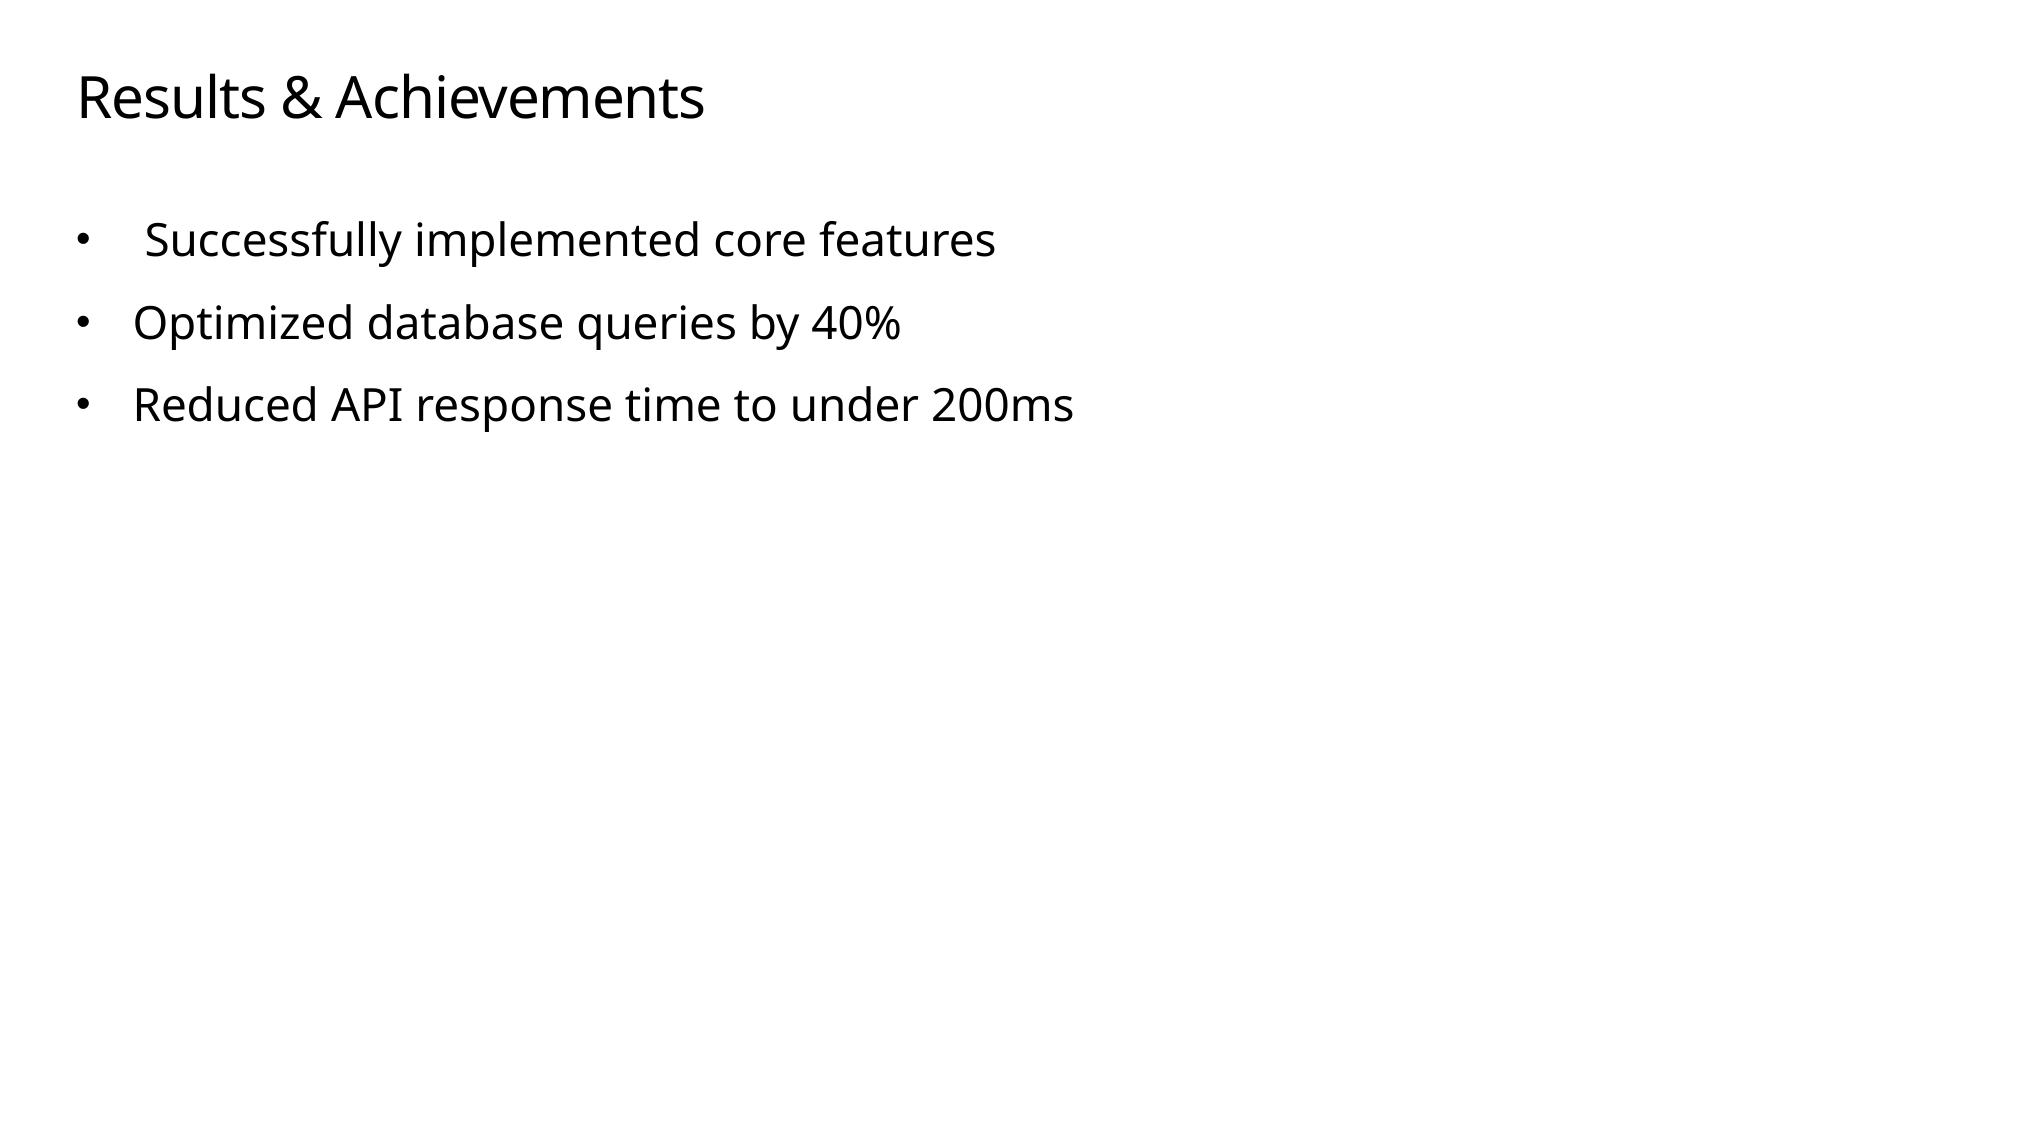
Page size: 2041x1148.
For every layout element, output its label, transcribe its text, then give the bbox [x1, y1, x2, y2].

title Results & Achievements [76, 63, 1969, 131]
list Successfully implemented core features Optimized database queries by 40% Reduced API response time to under 200ms [76, 183, 1969, 424]
